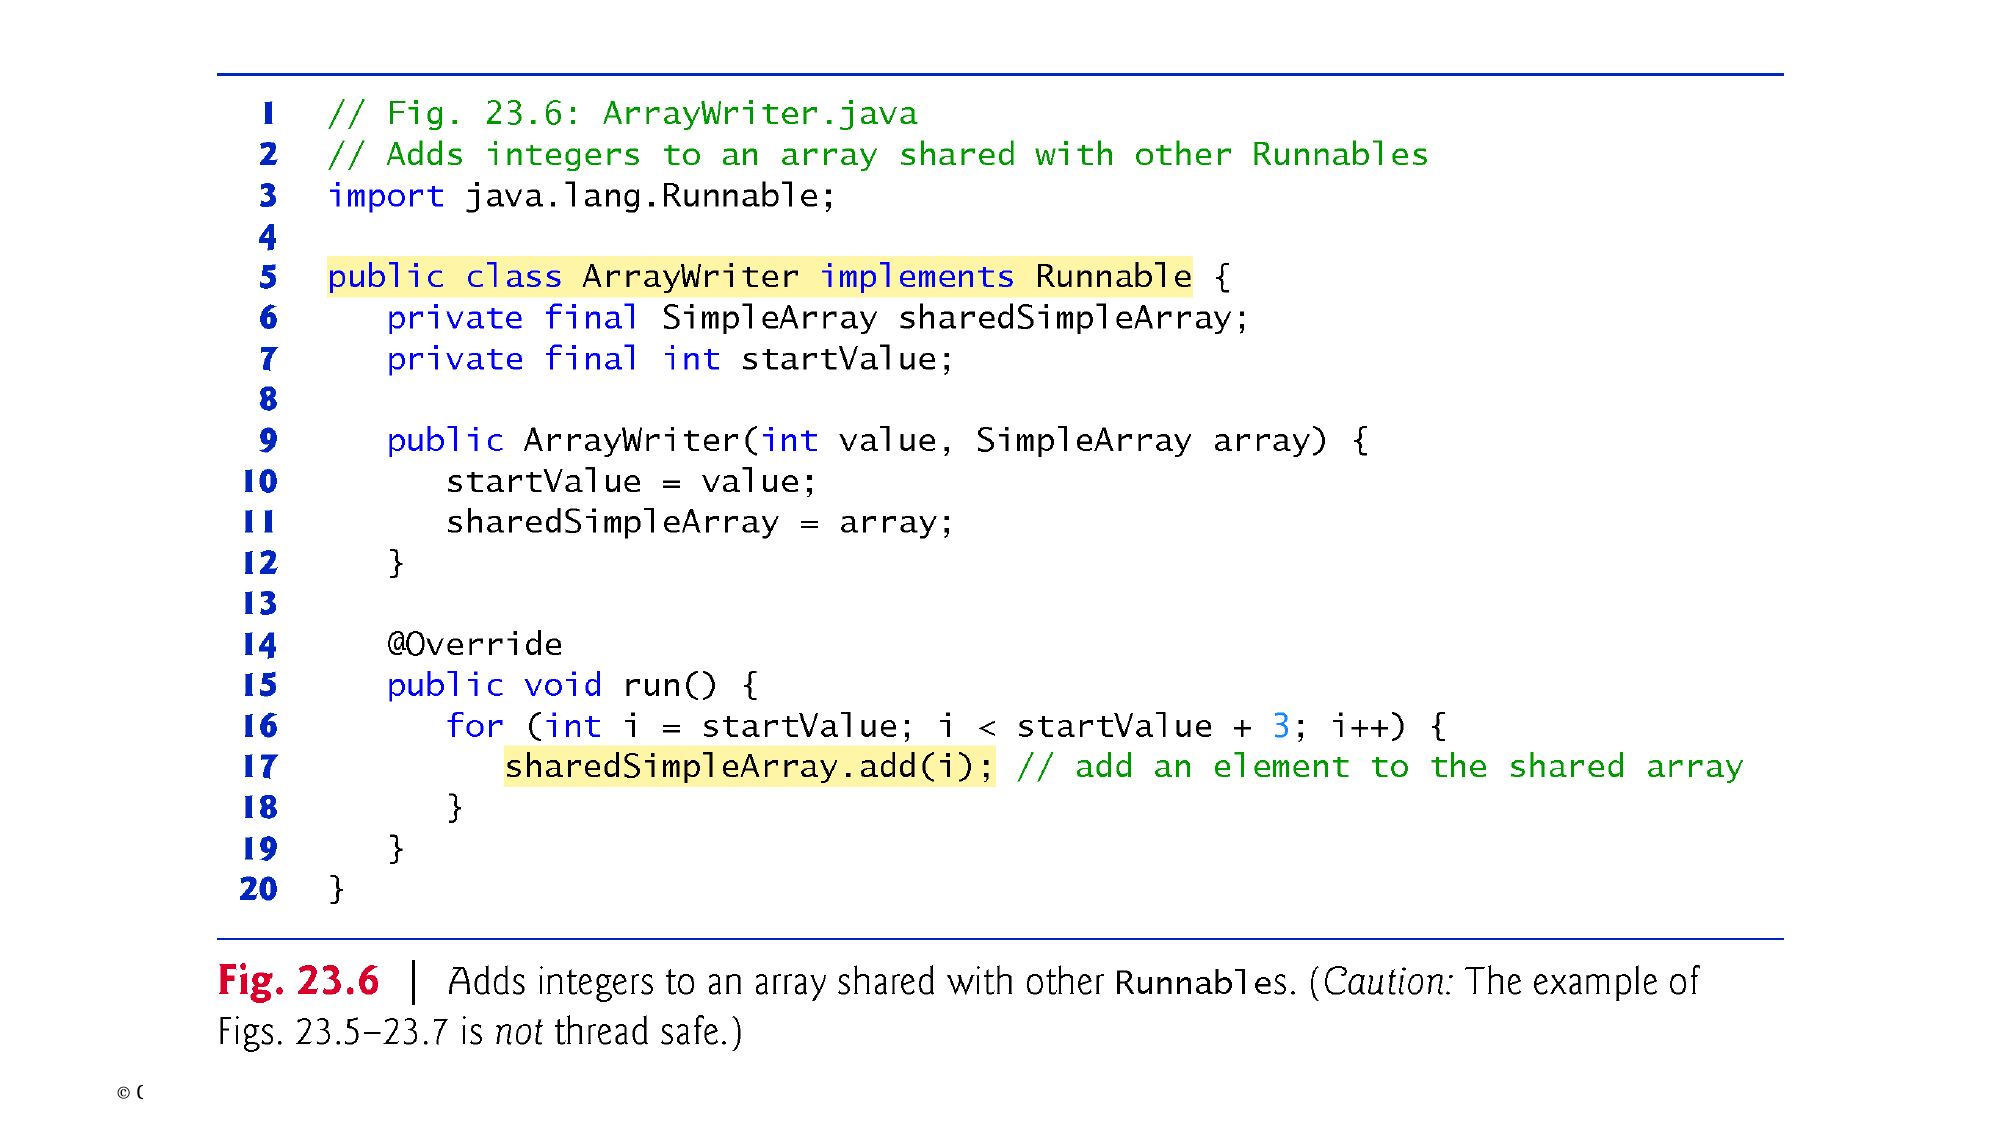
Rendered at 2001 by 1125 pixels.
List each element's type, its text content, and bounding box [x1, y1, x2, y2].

picture [143, 0, 1857, 1125]
footer © Copyright 1992-2018 by Pearson Education, Inc. All Rights Reserved. [99, 1051, 136, 1112]
